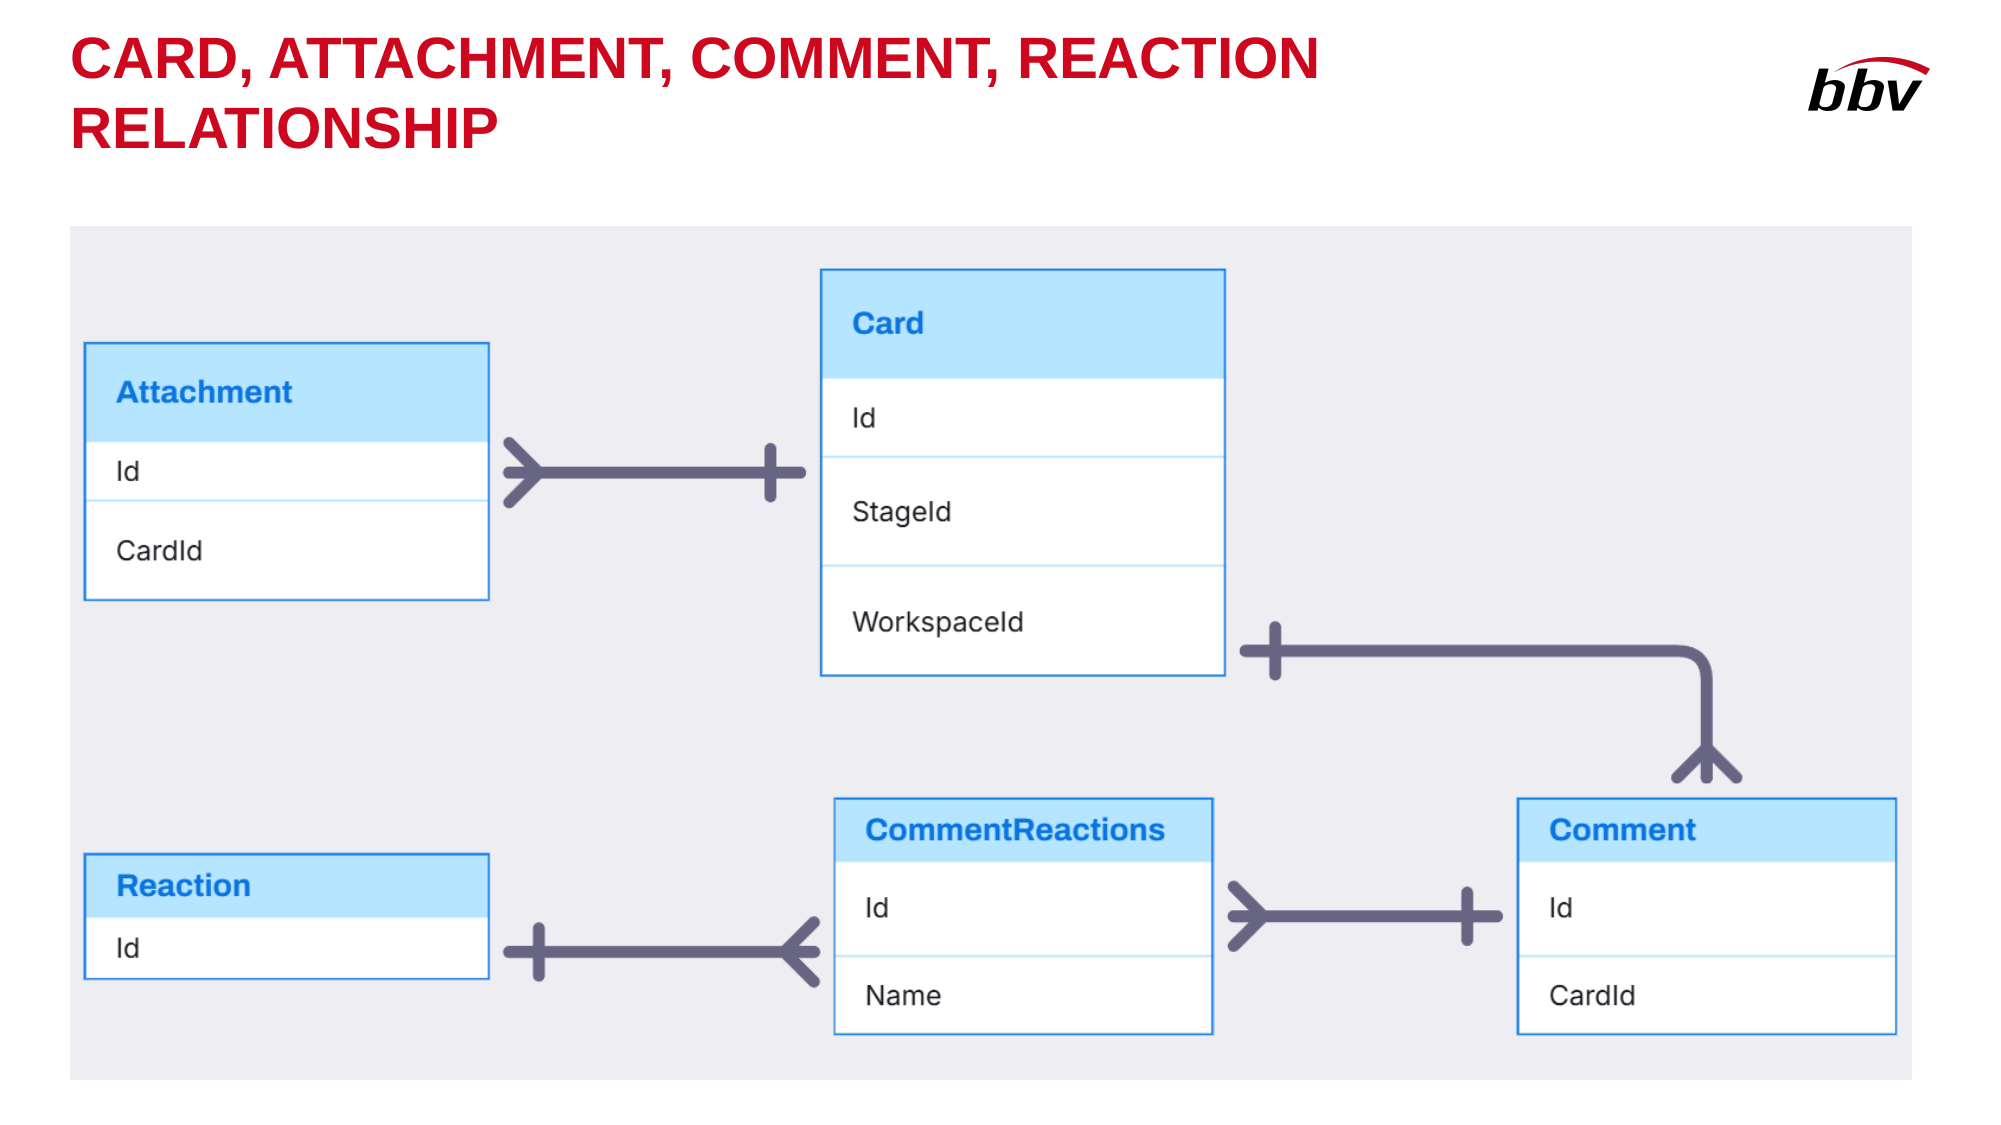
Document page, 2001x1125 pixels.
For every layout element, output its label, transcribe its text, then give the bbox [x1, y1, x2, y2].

title CARD, ATTACHMENT, COMMENT, REACTION RELATIONSHIP [70, 0, 1666, 181]
picture [1808, 57, 1930, 111]
picture [70, 226, 1912, 1080]
